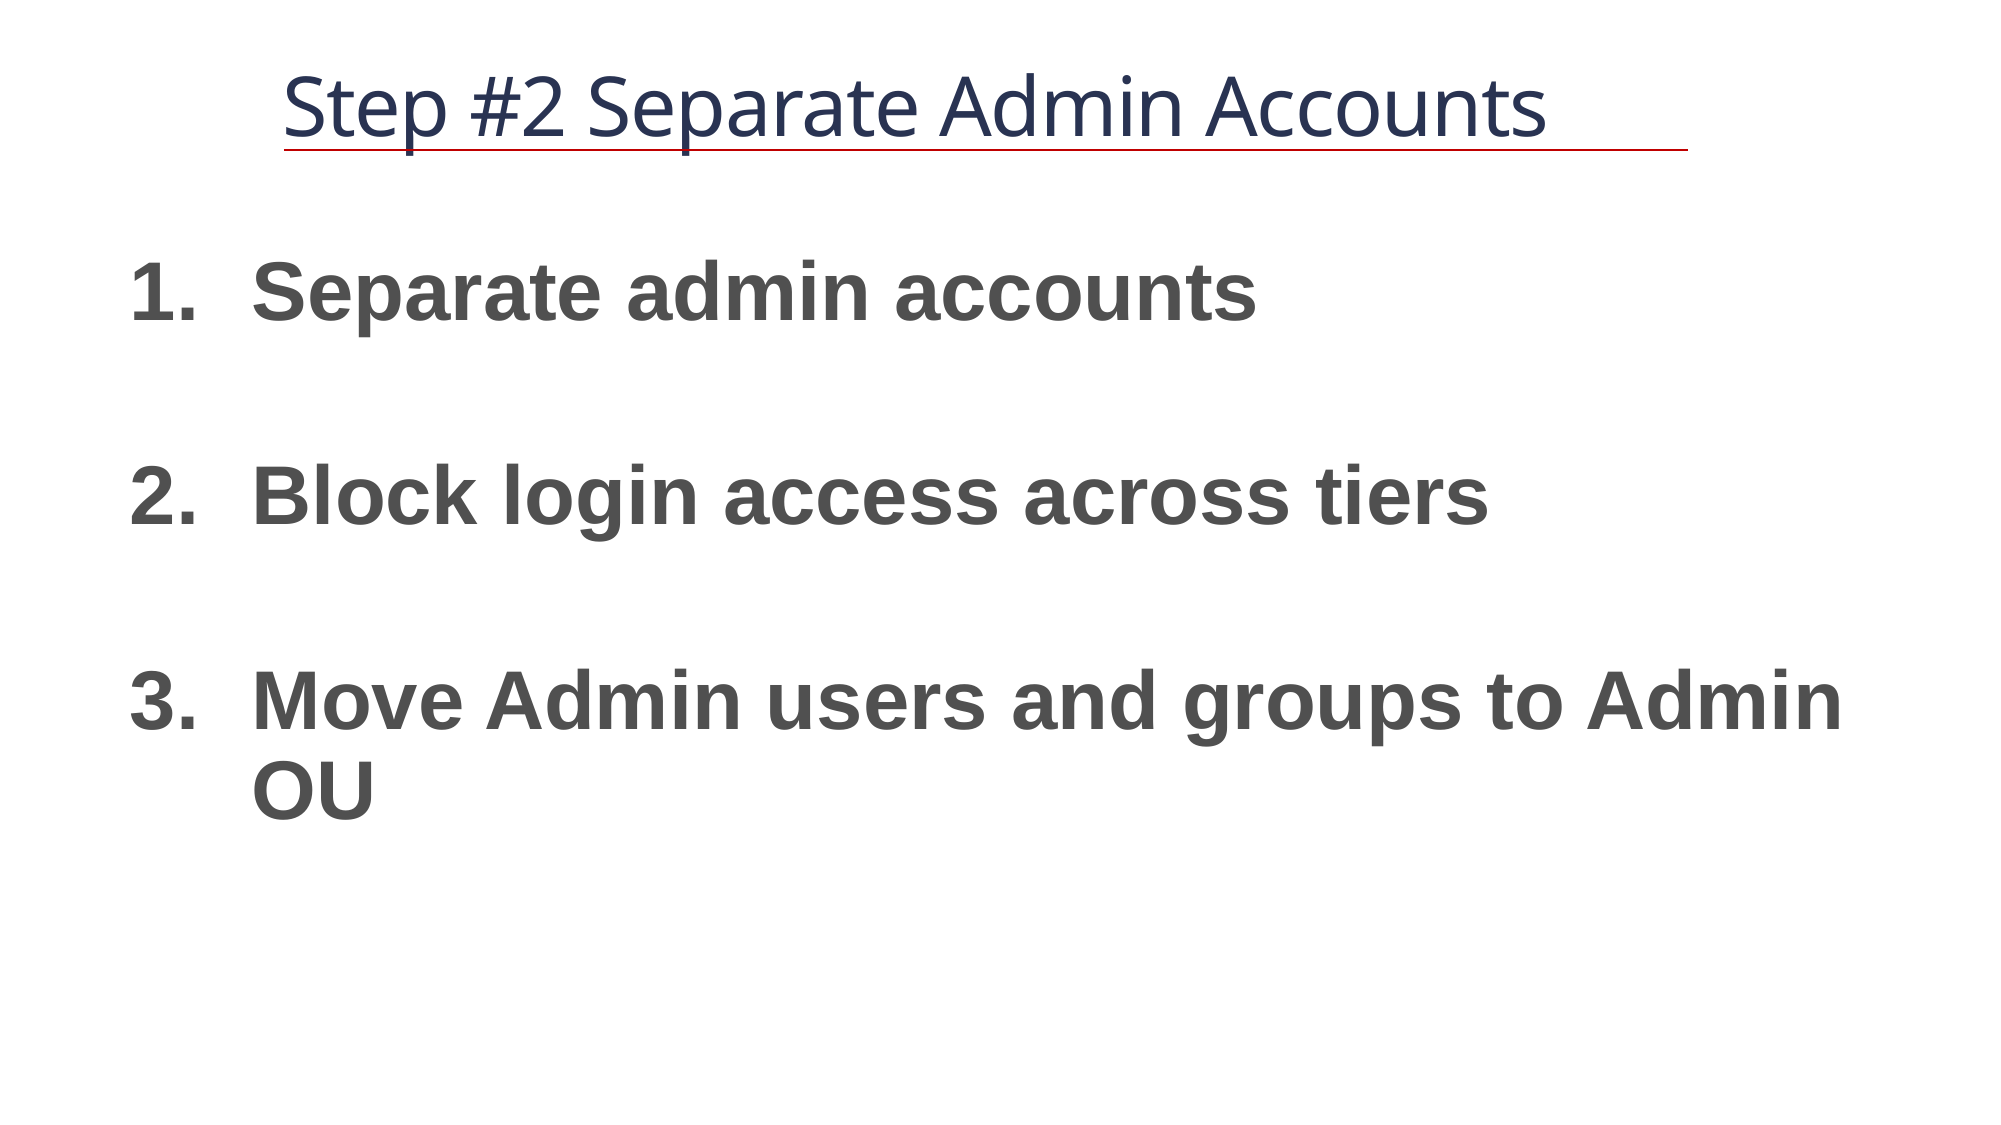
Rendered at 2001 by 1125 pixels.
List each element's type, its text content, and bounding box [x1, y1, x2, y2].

title Step #2 Separate Admin Accounts [258, 50, 1838, 223]
text_box Separate admin accounts Block login access across tiers Move Admin users and groups to Admin OU [99, 223, 1888, 1062]
